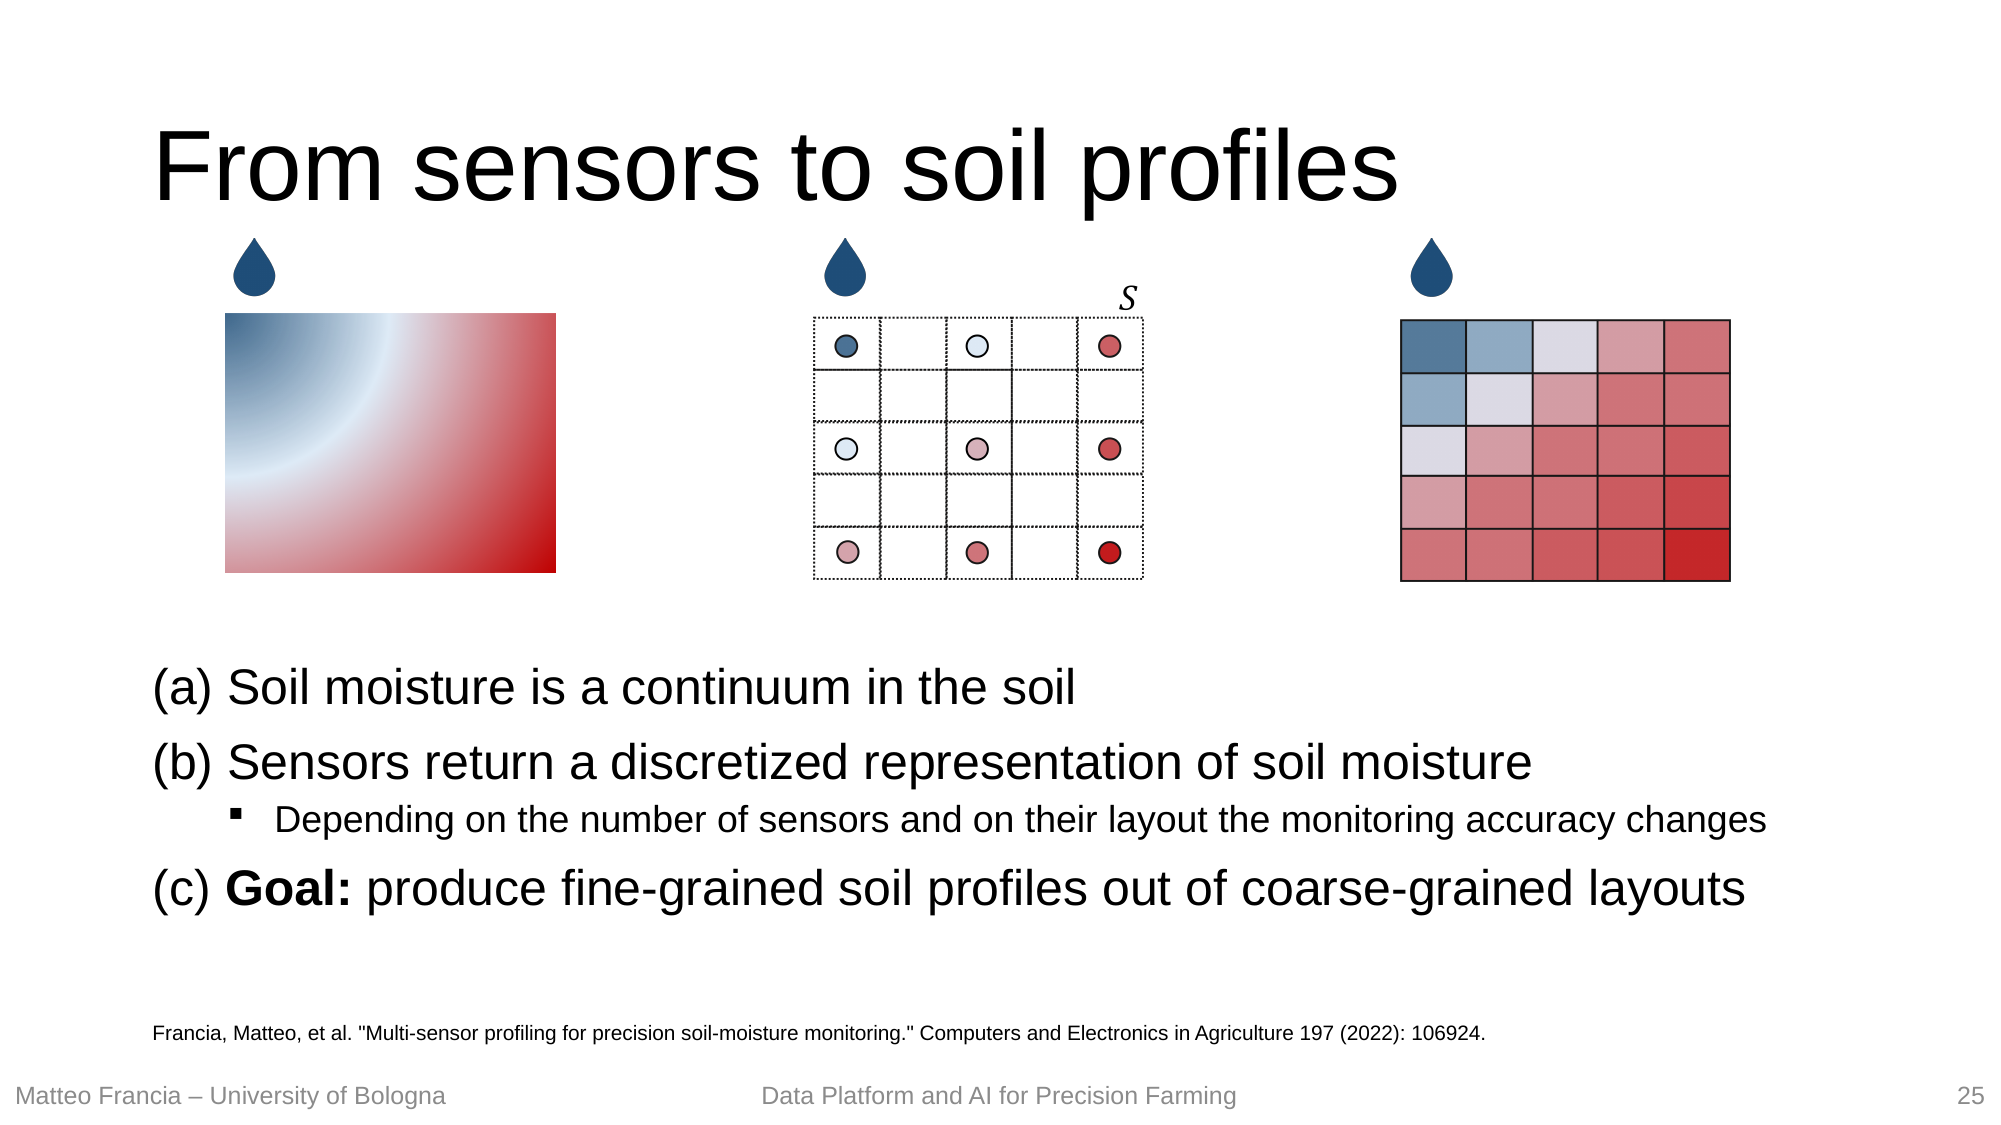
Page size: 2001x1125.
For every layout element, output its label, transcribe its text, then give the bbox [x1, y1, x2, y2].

slide_number 25 [1550, 1065, 2000, 1125]
picture [813, 238, 1144, 580]
list (a) Soil moisture is a continuum in the soil (b) Sensors return a discretized representation of soil moisture Depending on the number of sensors and on their layout the monitoring accuracy changes (c) Goal: produce fine-grained soil profiles out of coarse-grained layouts [137, 278, 1863, 993]
picture [225, 238, 556, 573]
picture [1400, 238, 1731, 582]
footer Matteo Francia – University of Bologna [0, 1065, 466, 1125]
title From sensors to soil profiles [137, 59, 1863, 278]
text_box [137, 1003, 1863, 1064]
